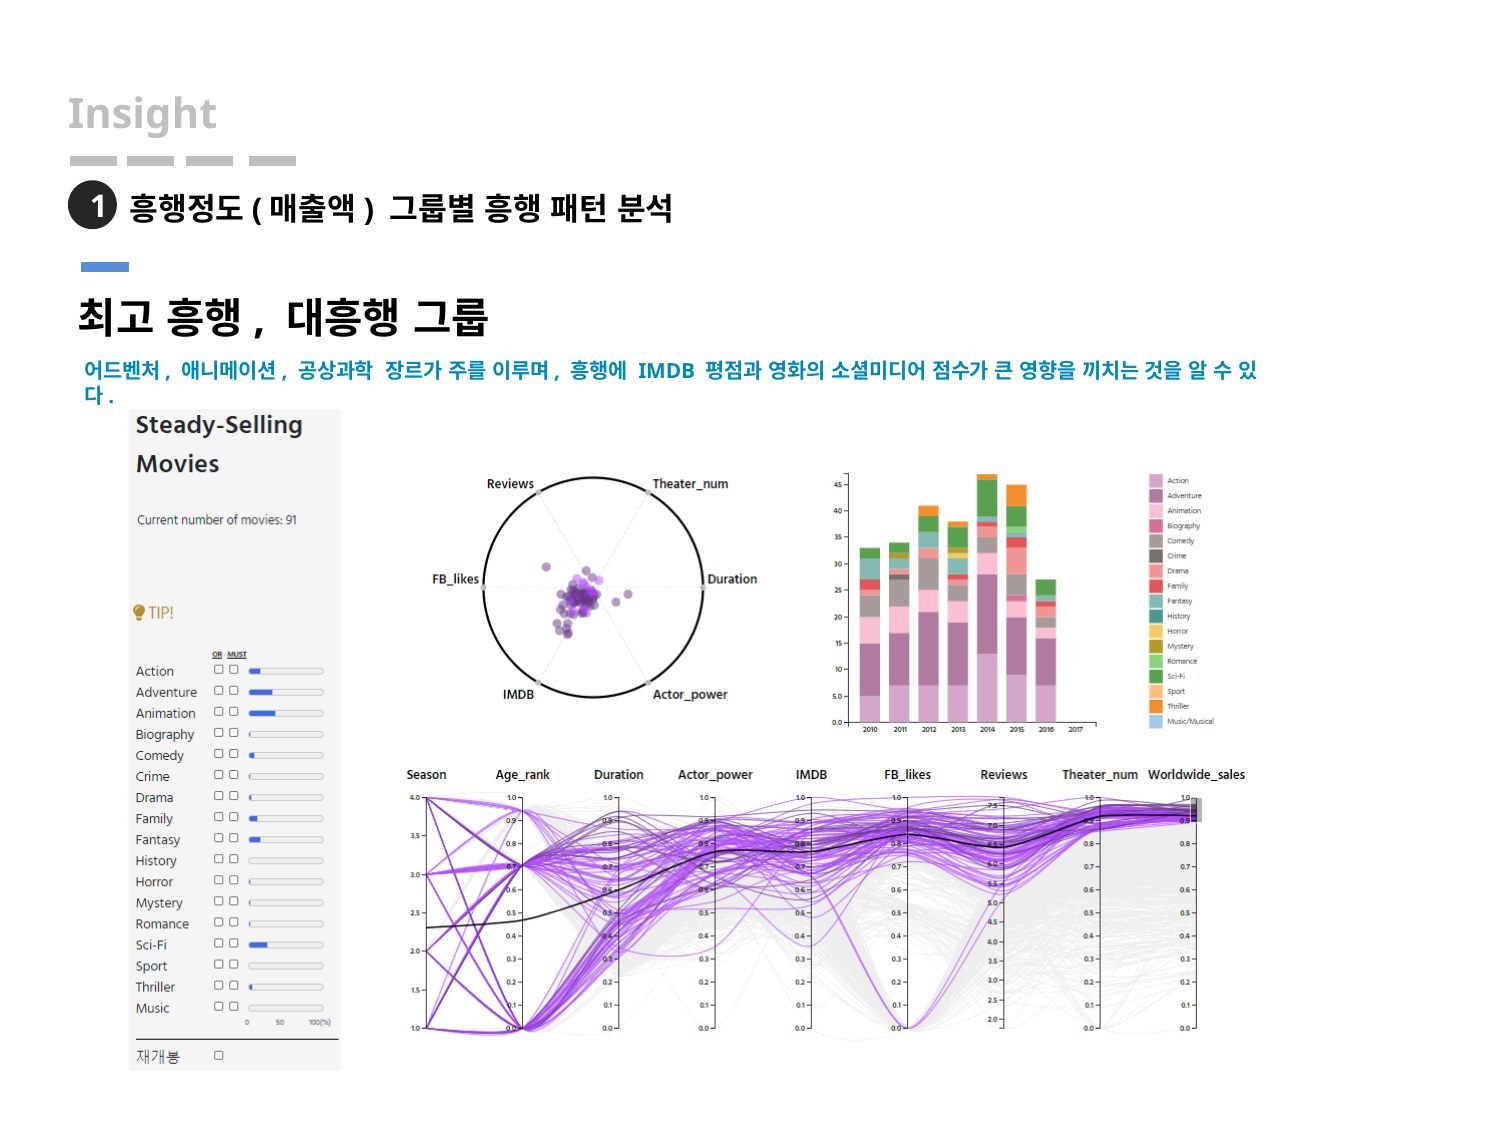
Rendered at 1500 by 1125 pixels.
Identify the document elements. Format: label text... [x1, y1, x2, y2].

title Insight [52, 79, 798, 185]
text_box 흥행정도(매출액) 그룹별 흥행 패턴 분석 [114, 181, 1408, 231]
text_box 어드벤처, 애니메이션, 공상과학 장르가 주를 이루며, 흥행에 IMDB 평점과 영화의 소셜미디어 점수가 큰 영향을 끼치는 것을 알 수 있다. [69, 349, 1294, 415]
text_box 최고 흥행, 대흥행 그룹 [62, 284, 1500, 349]
picture [128, 409, 1251, 1071]
text_box 1 [65, 178, 119, 232]
